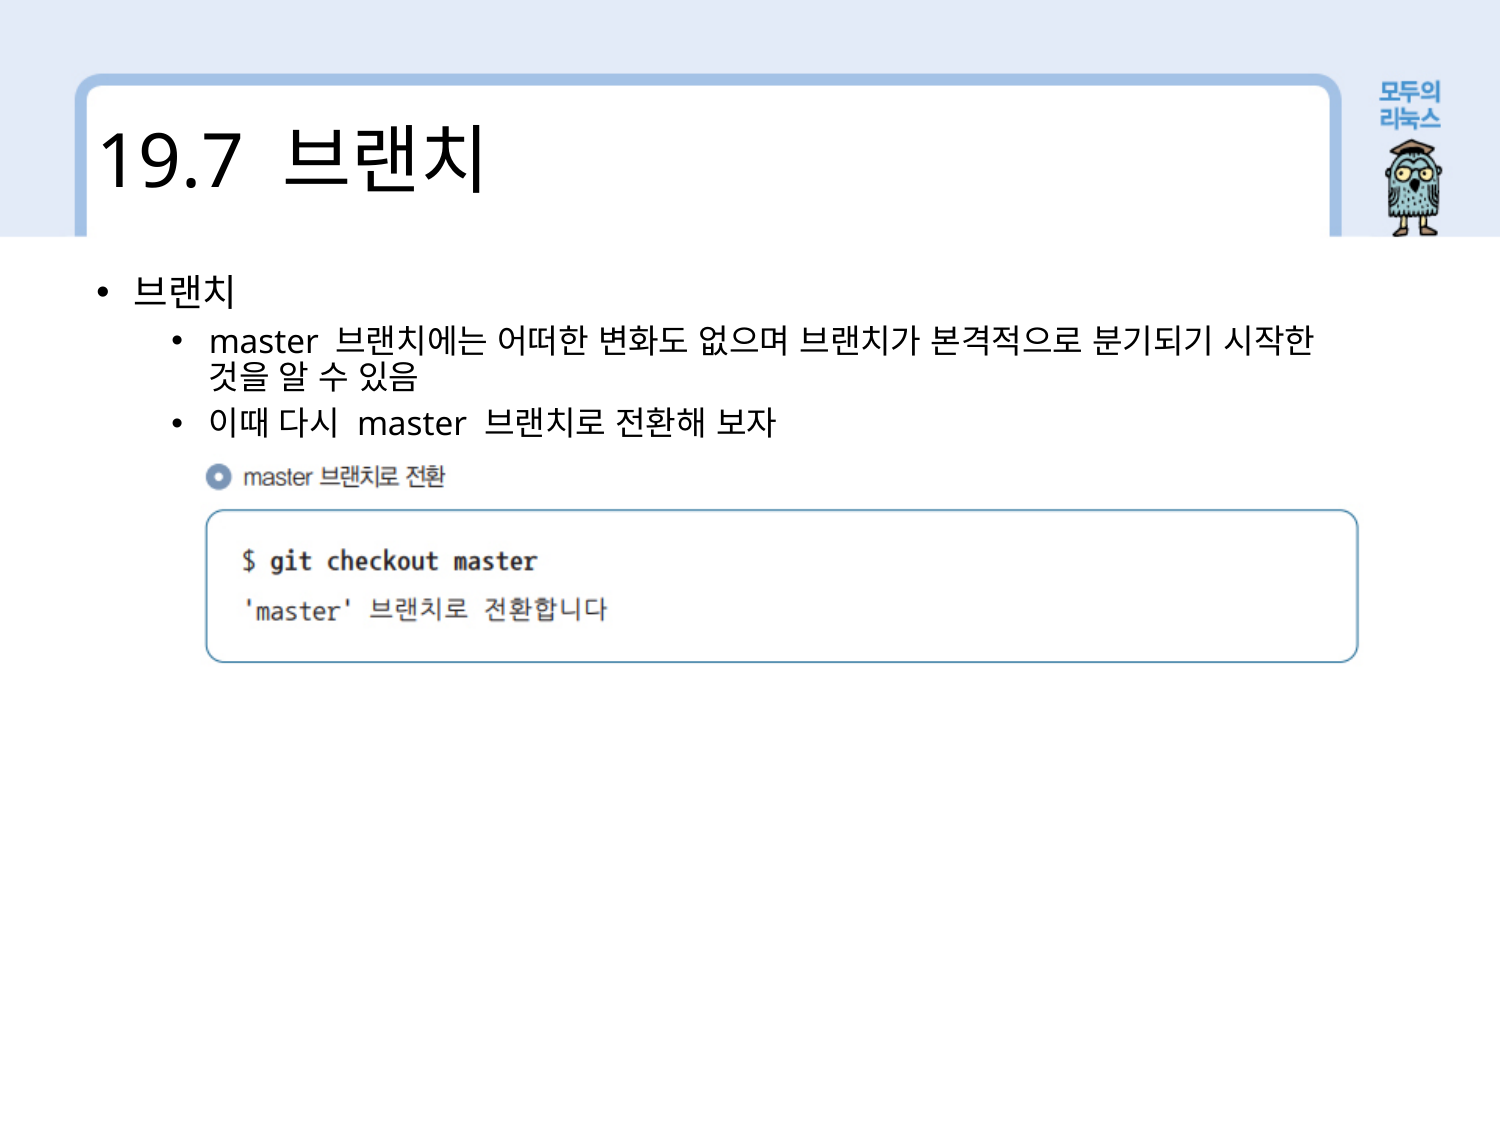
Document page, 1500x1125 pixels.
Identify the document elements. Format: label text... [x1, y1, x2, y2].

picture [0, 0, 1500, 1125]
text_box 브랜치 master 브랜치에는 어떠한 변화도 없으며 브랜치가 본격적으로 분기되기 시작한 것을 알 수 있음 이때 다시 master 브랜치로 전환해 보자 [81, 266, 1367, 1024]
text_box 19.7 브랜치 [81, 115, 1335, 221]
